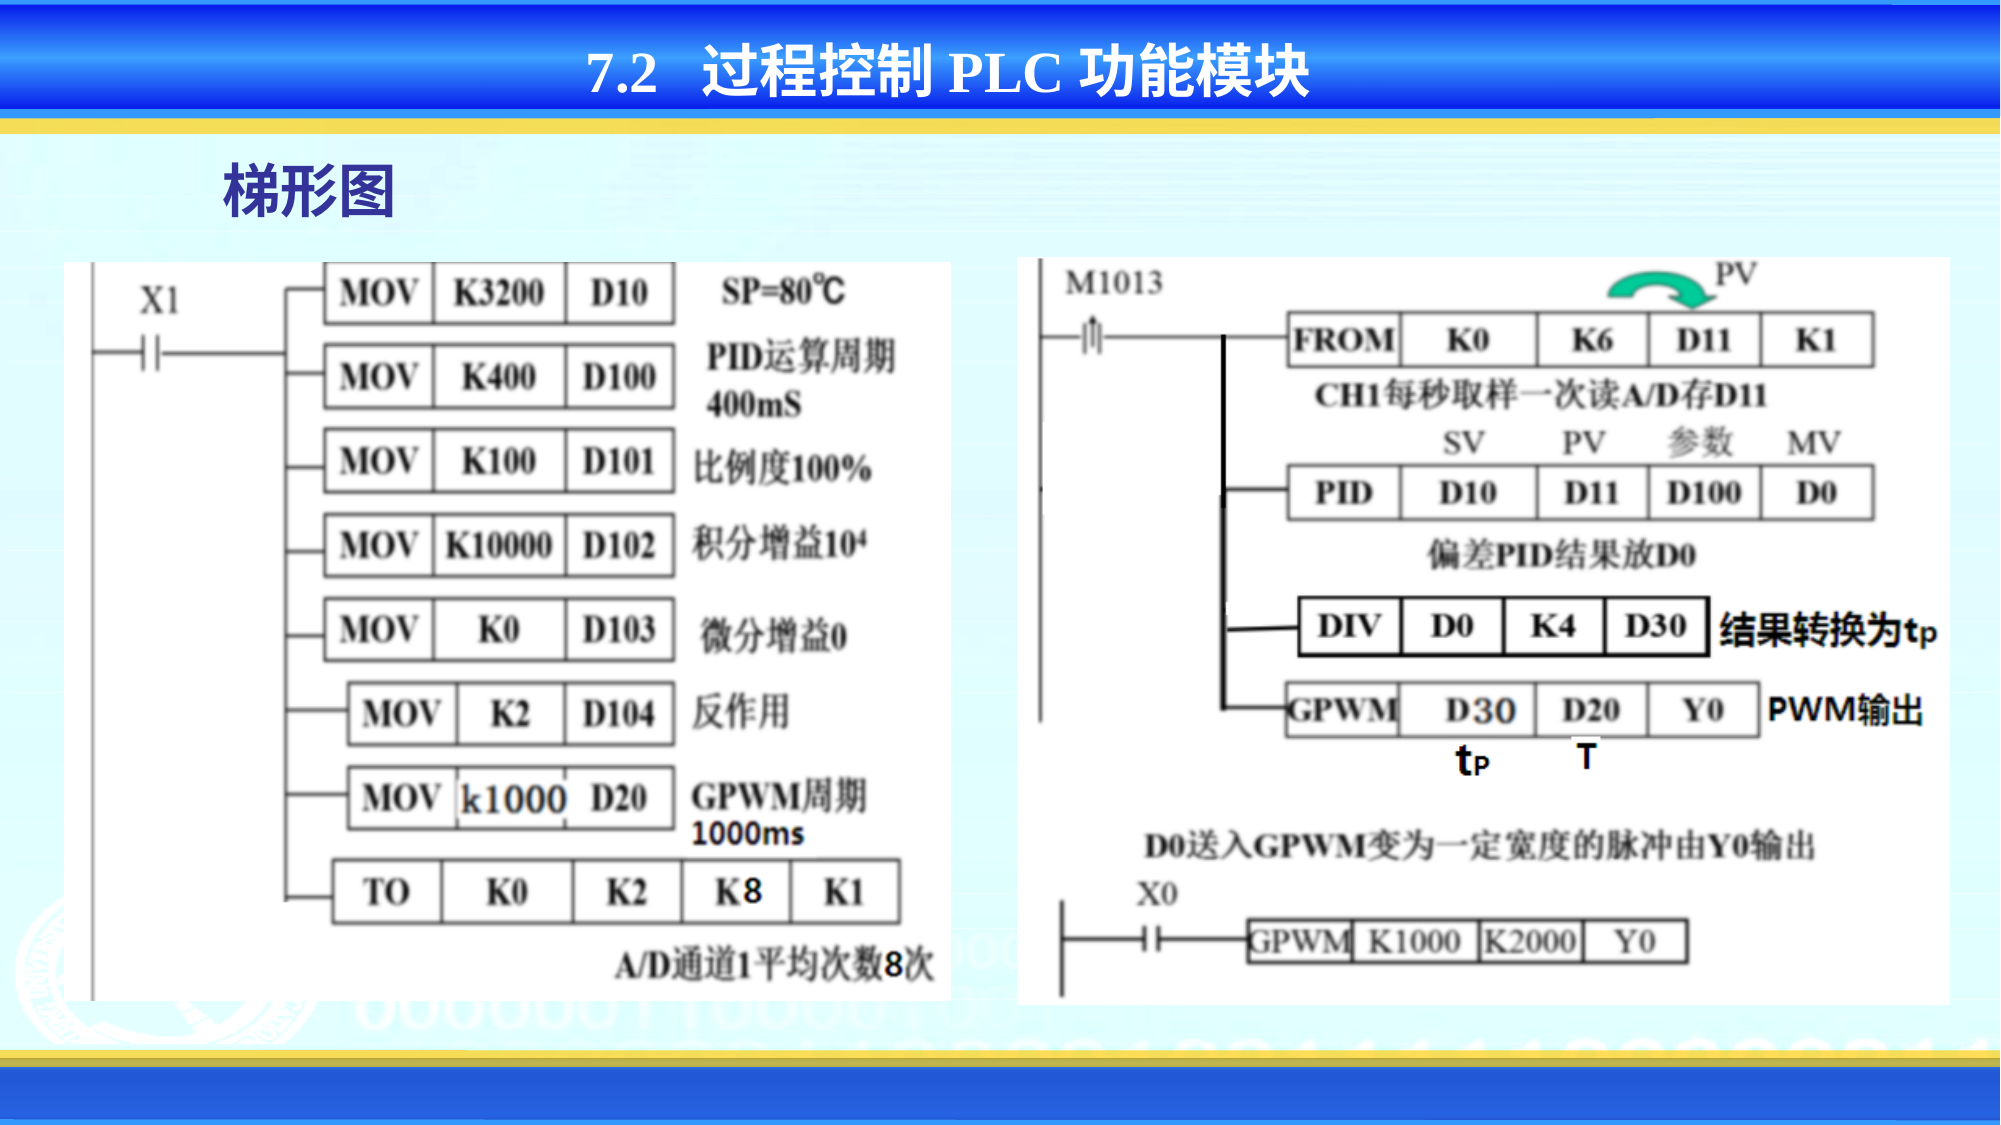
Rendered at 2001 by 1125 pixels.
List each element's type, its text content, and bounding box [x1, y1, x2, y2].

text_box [1017, 257, 1951, 1005]
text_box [63, 261, 951, 1001]
picture [0, 1067, 2000, 1120]
text_box 梯形图 [207, 147, 645, 232]
text_box 7.2 过程控制PLC功能模块 [571, 26, 1327, 112]
